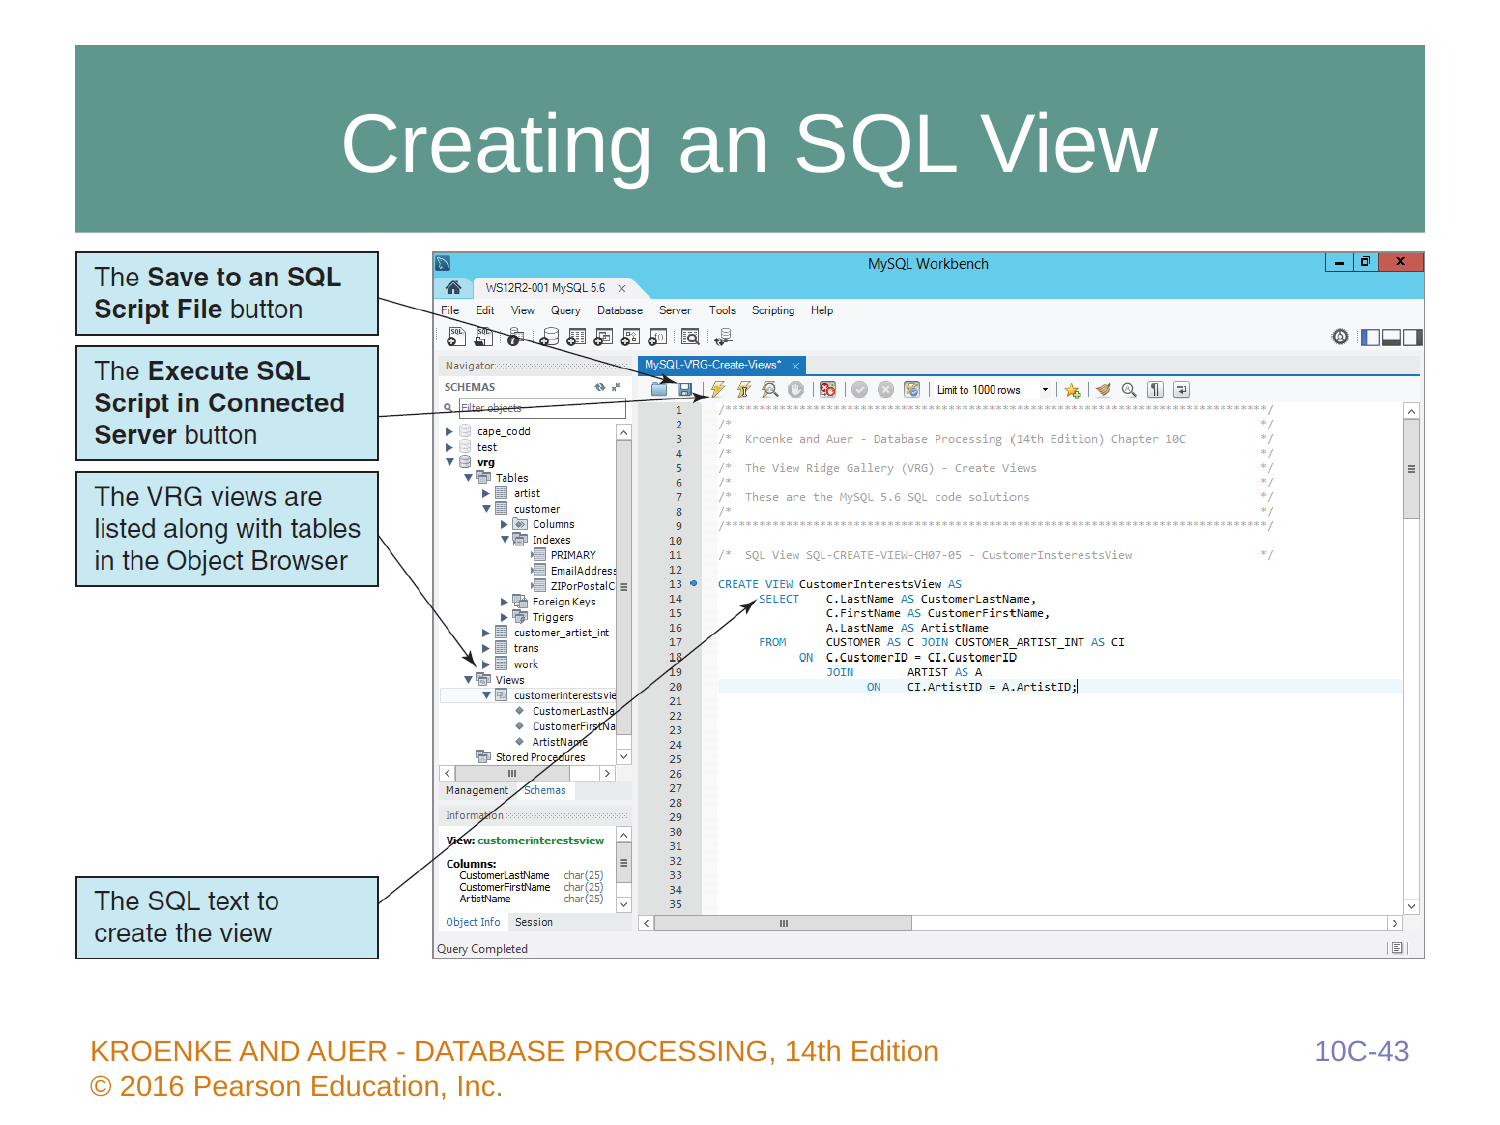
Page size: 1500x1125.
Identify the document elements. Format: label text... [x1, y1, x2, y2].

picture [74, 250, 1426, 959]
footer KROENKE AND AUER - DATABASE PROCESSING, 14th Edition © 2016 Pearson Education, Inc. [74, 1024, 963, 1104]
title Creating an SQL View [74, 44, 1426, 233]
slide_number 10C-43 [1074, 1024, 1426, 1103]
